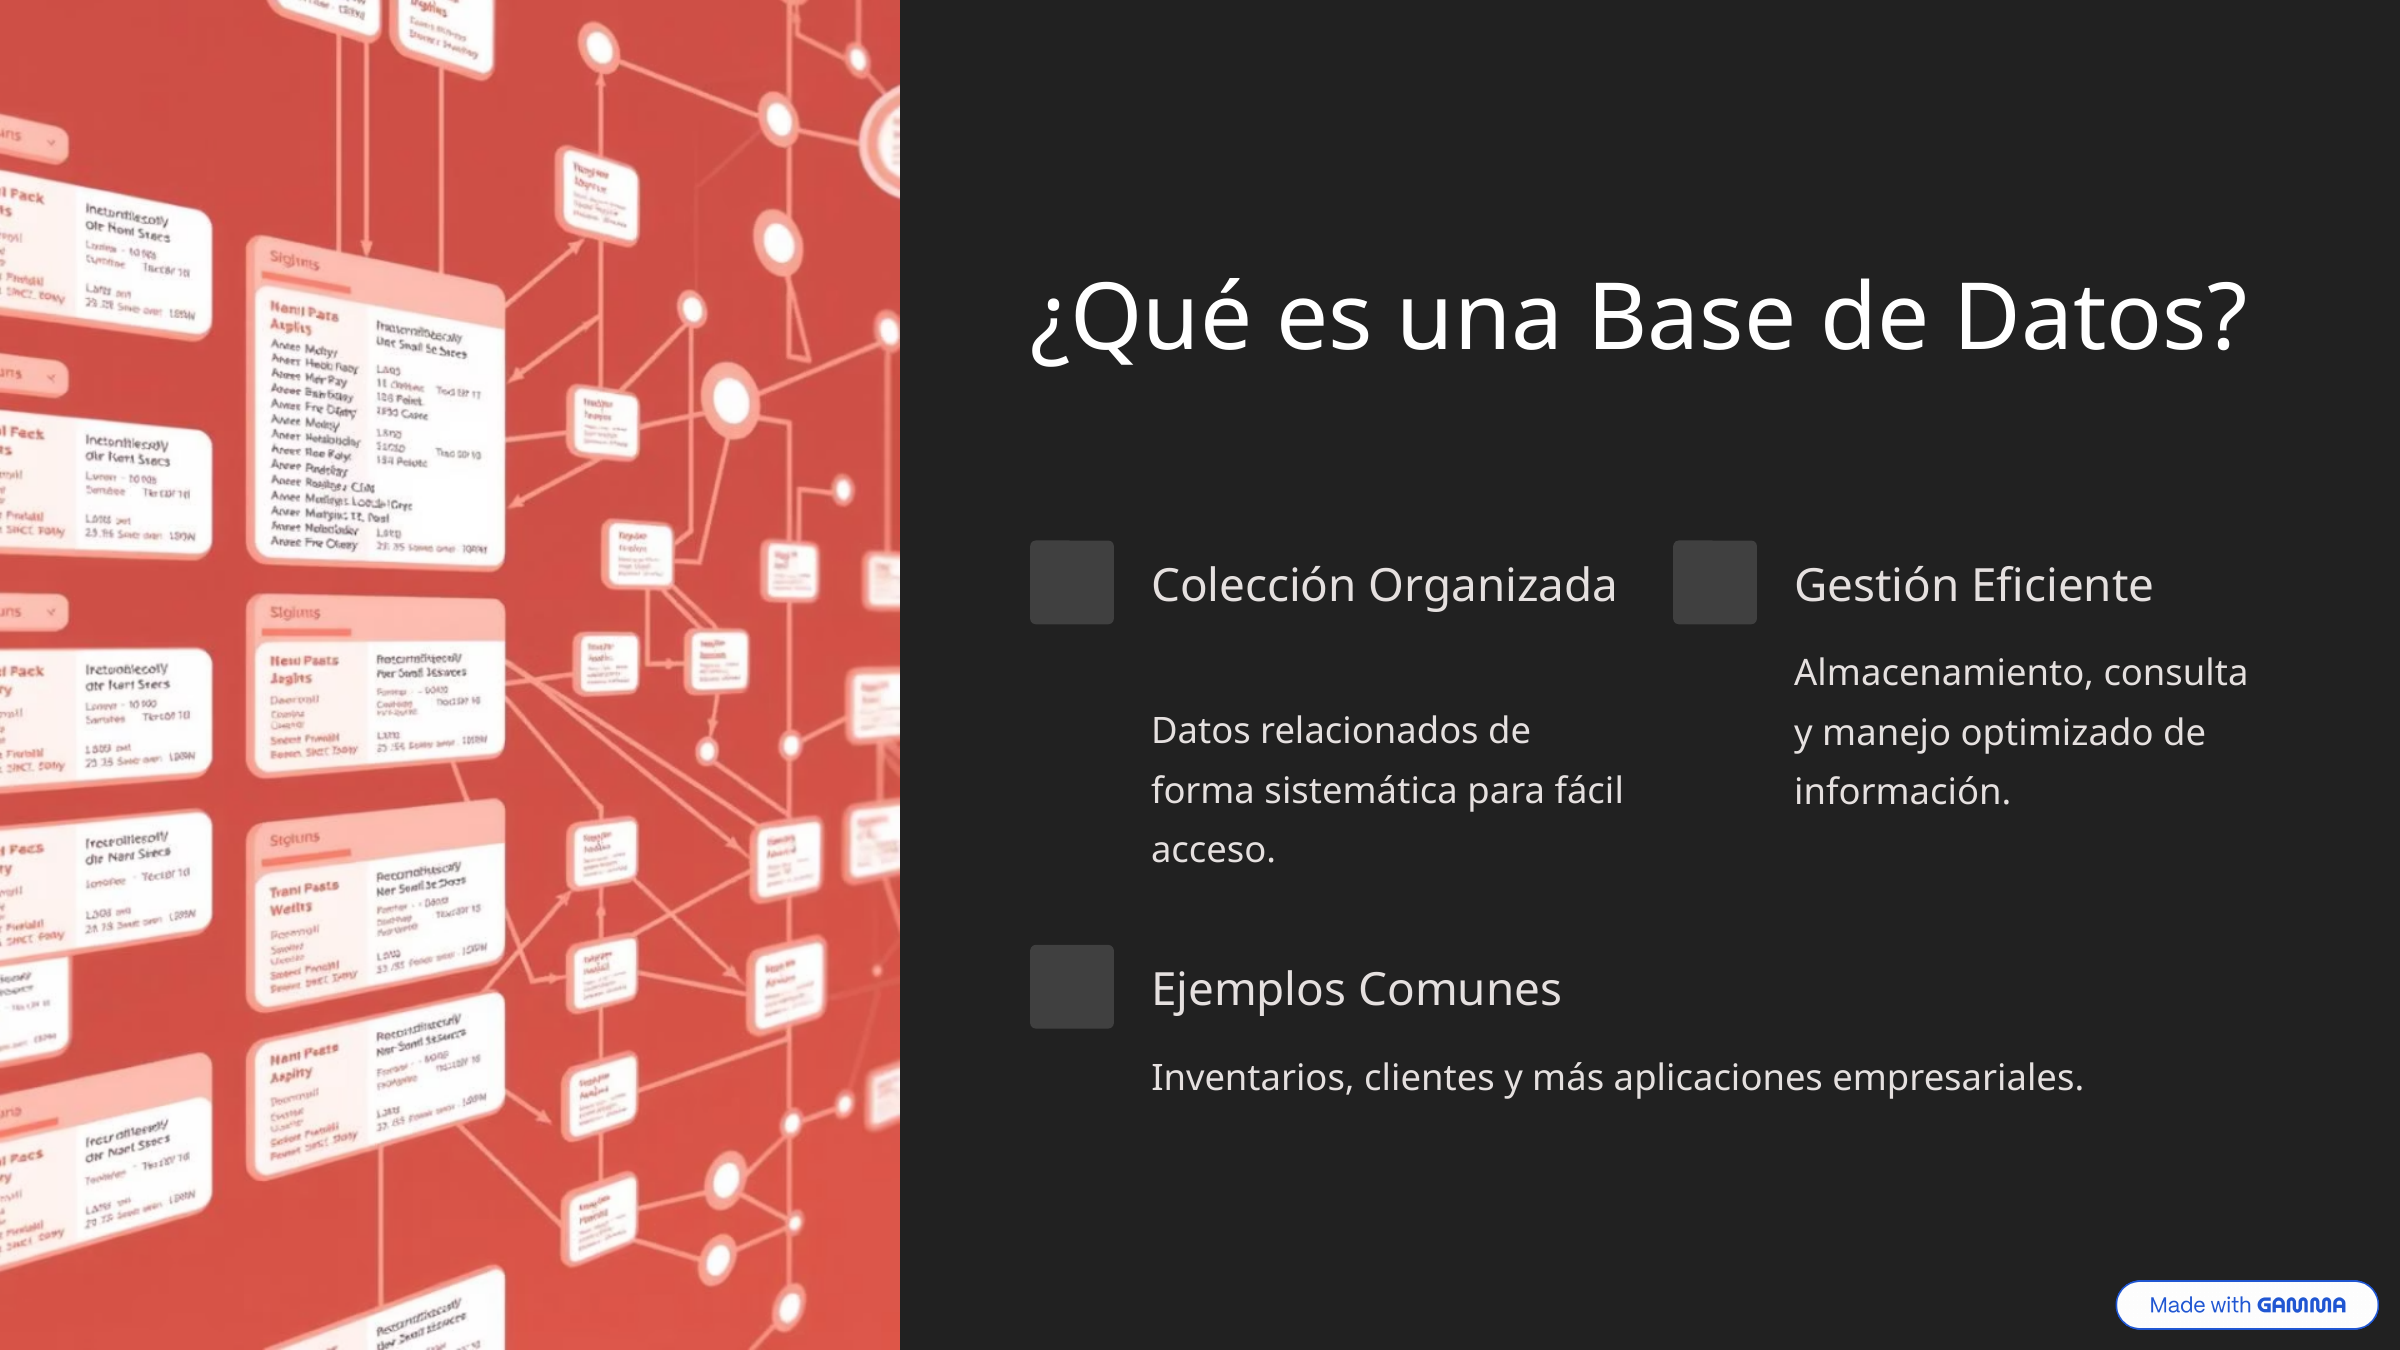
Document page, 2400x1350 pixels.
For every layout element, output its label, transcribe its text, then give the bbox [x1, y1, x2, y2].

text_box Ejemplos Comunes [1151, 957, 1617, 1016]
picture [0, 0, 900, 1350]
text_box Almacenamiento, consulta y manejo optimizado de información. [1794, 633, 2270, 813]
text_box Inventarios, clientes y más aplicaciones empresariales. [1151, 1038, 2270, 1098]
text_box Gestión Eficiente [1794, 553, 2269, 612]
text_box [1030, 944, 1114, 1029]
text_box Datos relacionados de forma sistemática para fácil acceso. [1151, 691, 1627, 871]
text_box [1030, 540, 1114, 625]
text_box ¿Qué es una Base de Datos? [1030, 252, 2270, 485]
text_box [1673, 540, 1757, 625]
picture [2106, 1271, 2389, 1339]
text_box Colección Organizada [1151, 553, 1627, 670]
